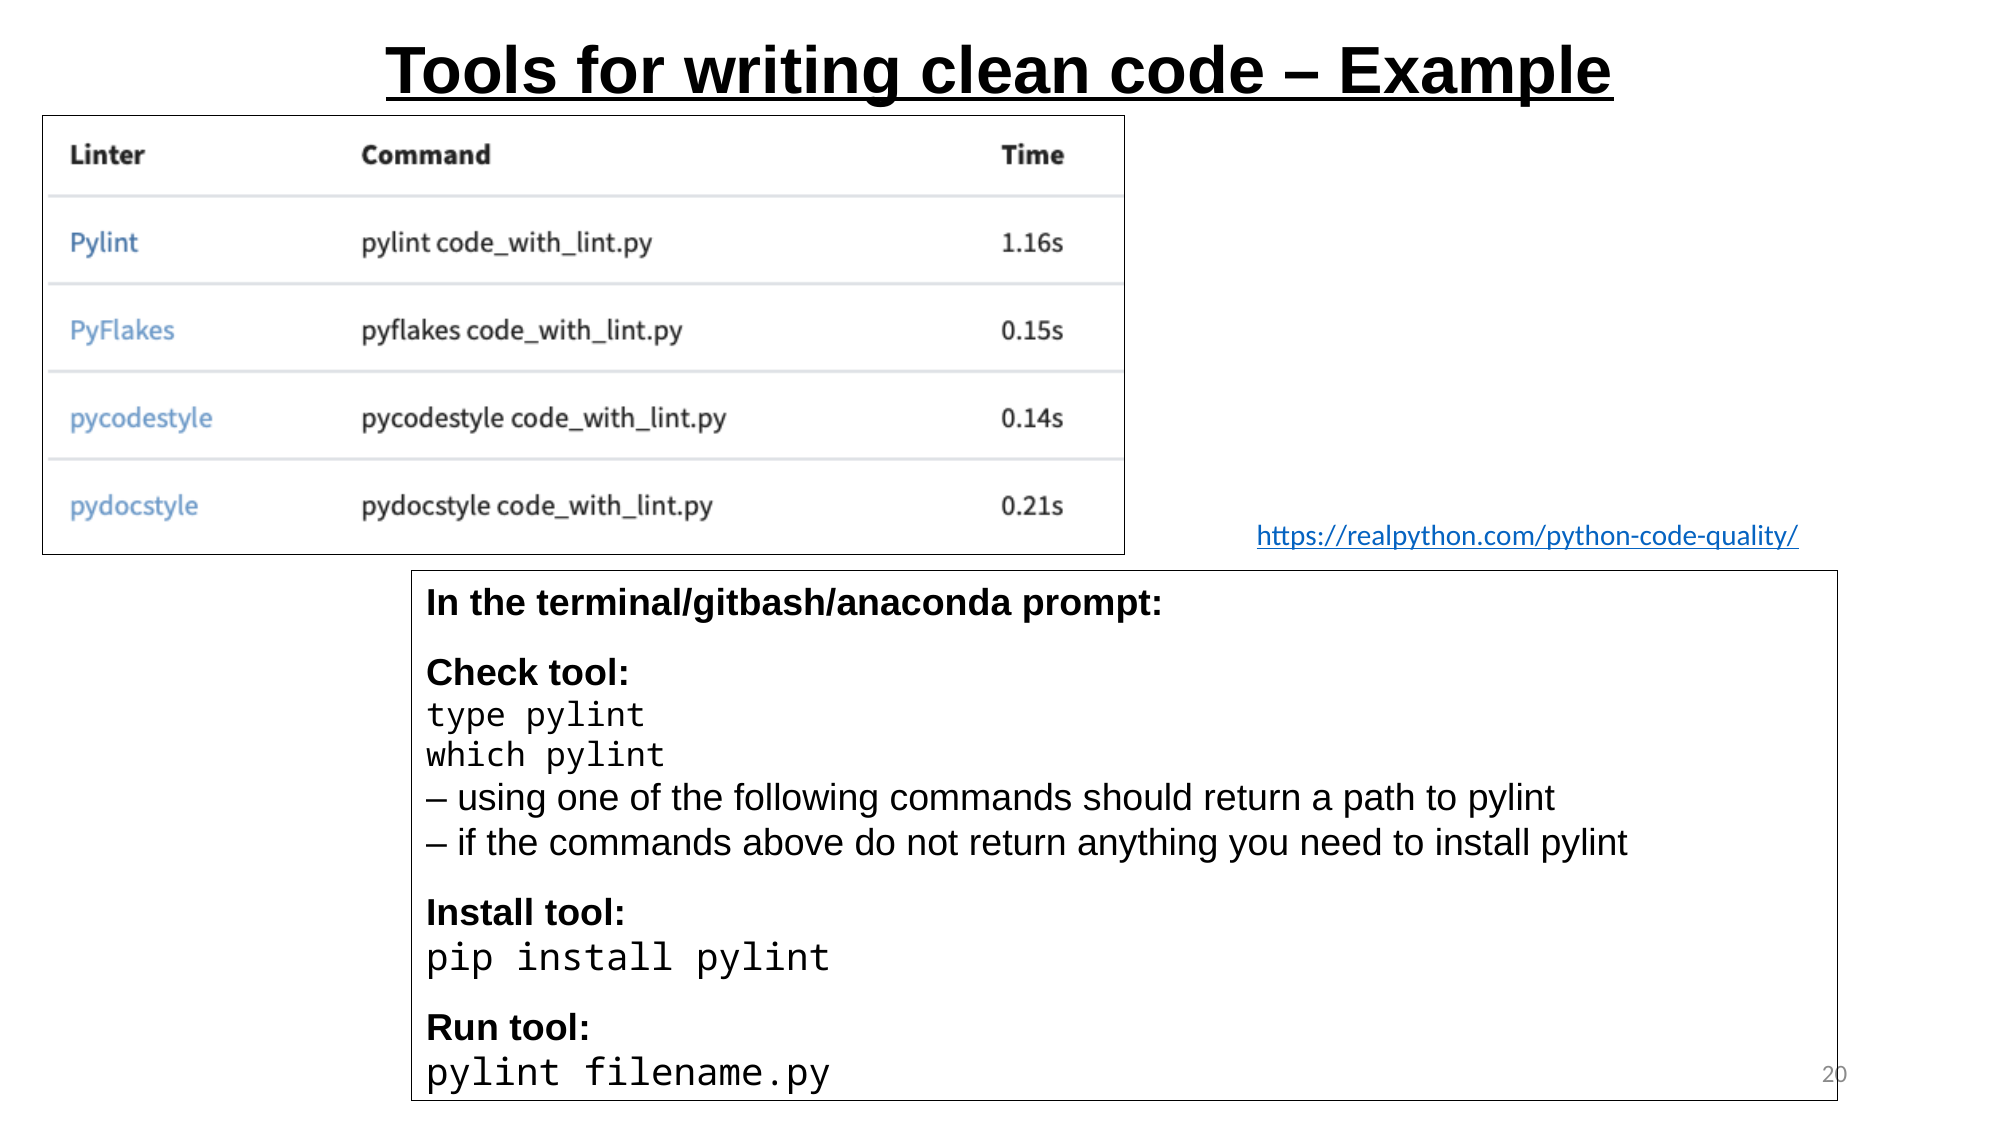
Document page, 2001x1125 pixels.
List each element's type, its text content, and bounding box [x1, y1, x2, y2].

slide_number 20 [1412, 1042, 1863, 1103]
picture [42, 115, 1125, 555]
text_box In the terminal/gitbash/anaconda prompt: Check tool: type pylint which pylint – using one of the following commands should return a path to pylint – if the commands above do not return anything you need to install pylint Install tool: pip install pylint Run tool: pylint filename.py [411, 570, 1838, 1101]
text_box https://realpython.com/python-code-quality/ [1241, 509, 1892, 559]
text_box Tools for writing clean code – Example [370, 19, 1629, 114]
